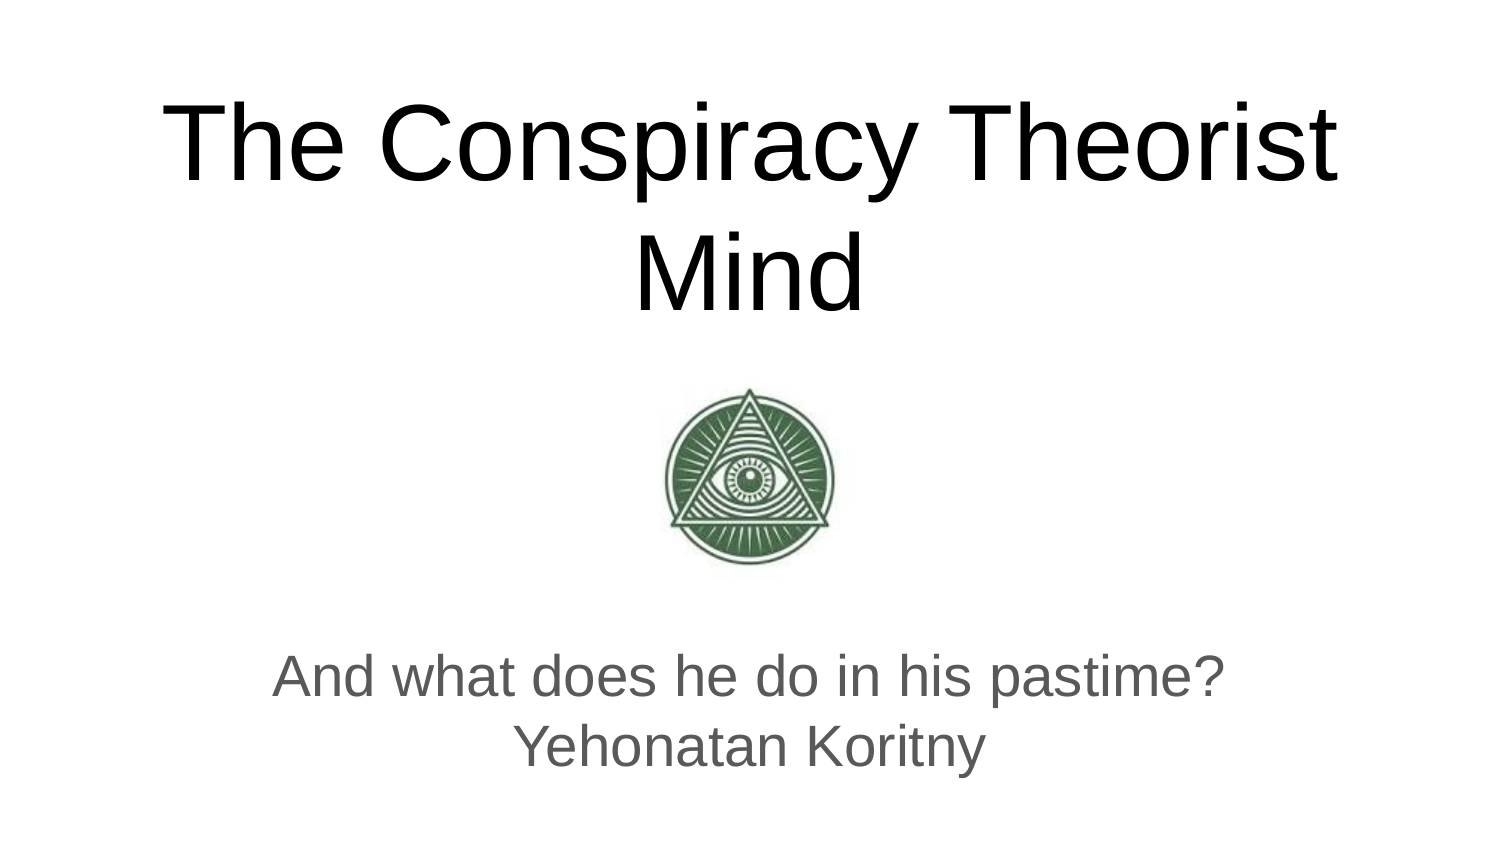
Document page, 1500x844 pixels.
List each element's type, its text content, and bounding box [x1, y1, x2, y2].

title The Conspiracy Theorist Mind [51, 10, 1449, 348]
picture [636, 364, 863, 591]
subtitle And what does he do in his pastime? Yehonatan Koritny [51, 622, 1449, 753]
